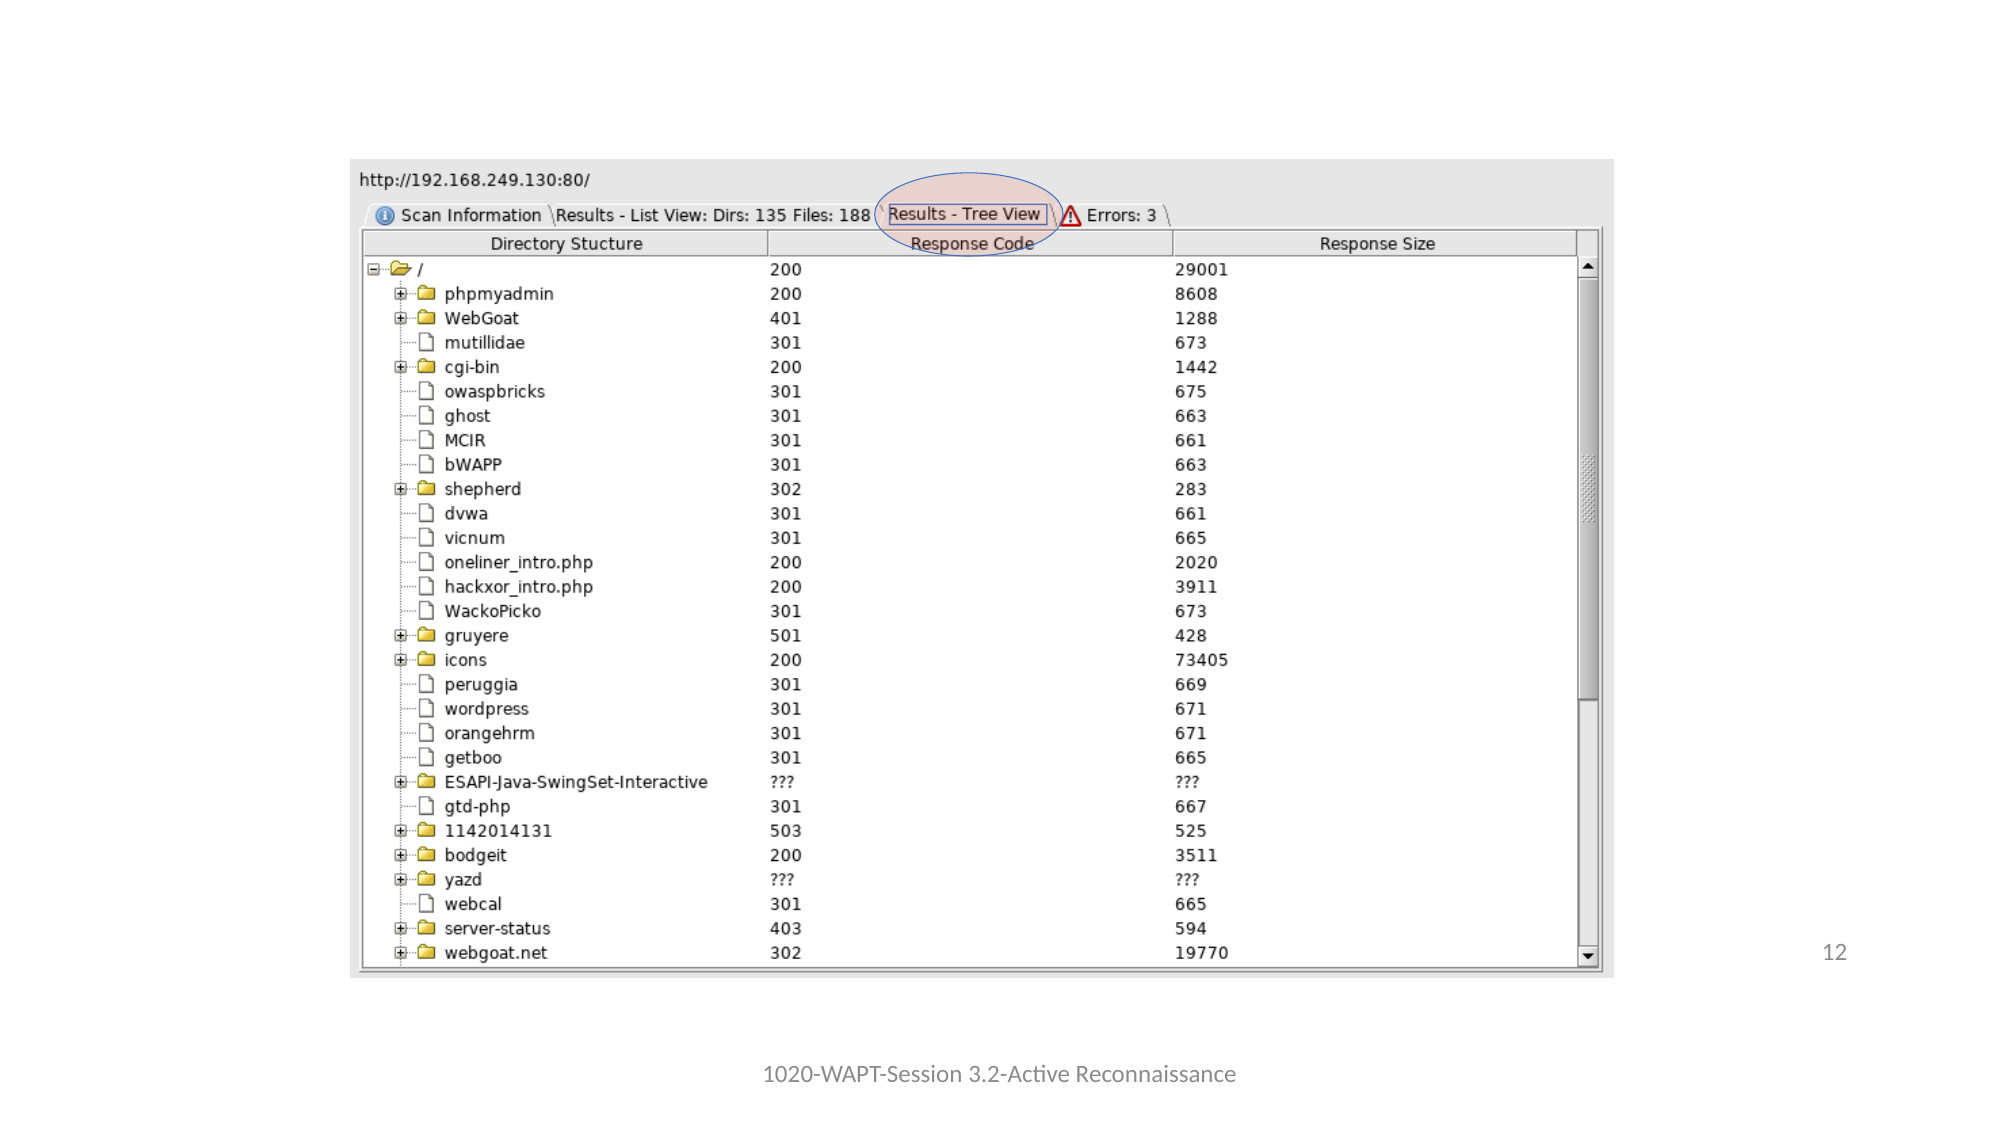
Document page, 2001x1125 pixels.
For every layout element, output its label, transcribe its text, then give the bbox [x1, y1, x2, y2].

slide_number 12 [1412, 920, 1863, 981]
picture [349, 159, 1614, 978]
footer 1020-WAPT-Session 3.2-Active Reconnaissance [662, 1042, 1338, 1103]
